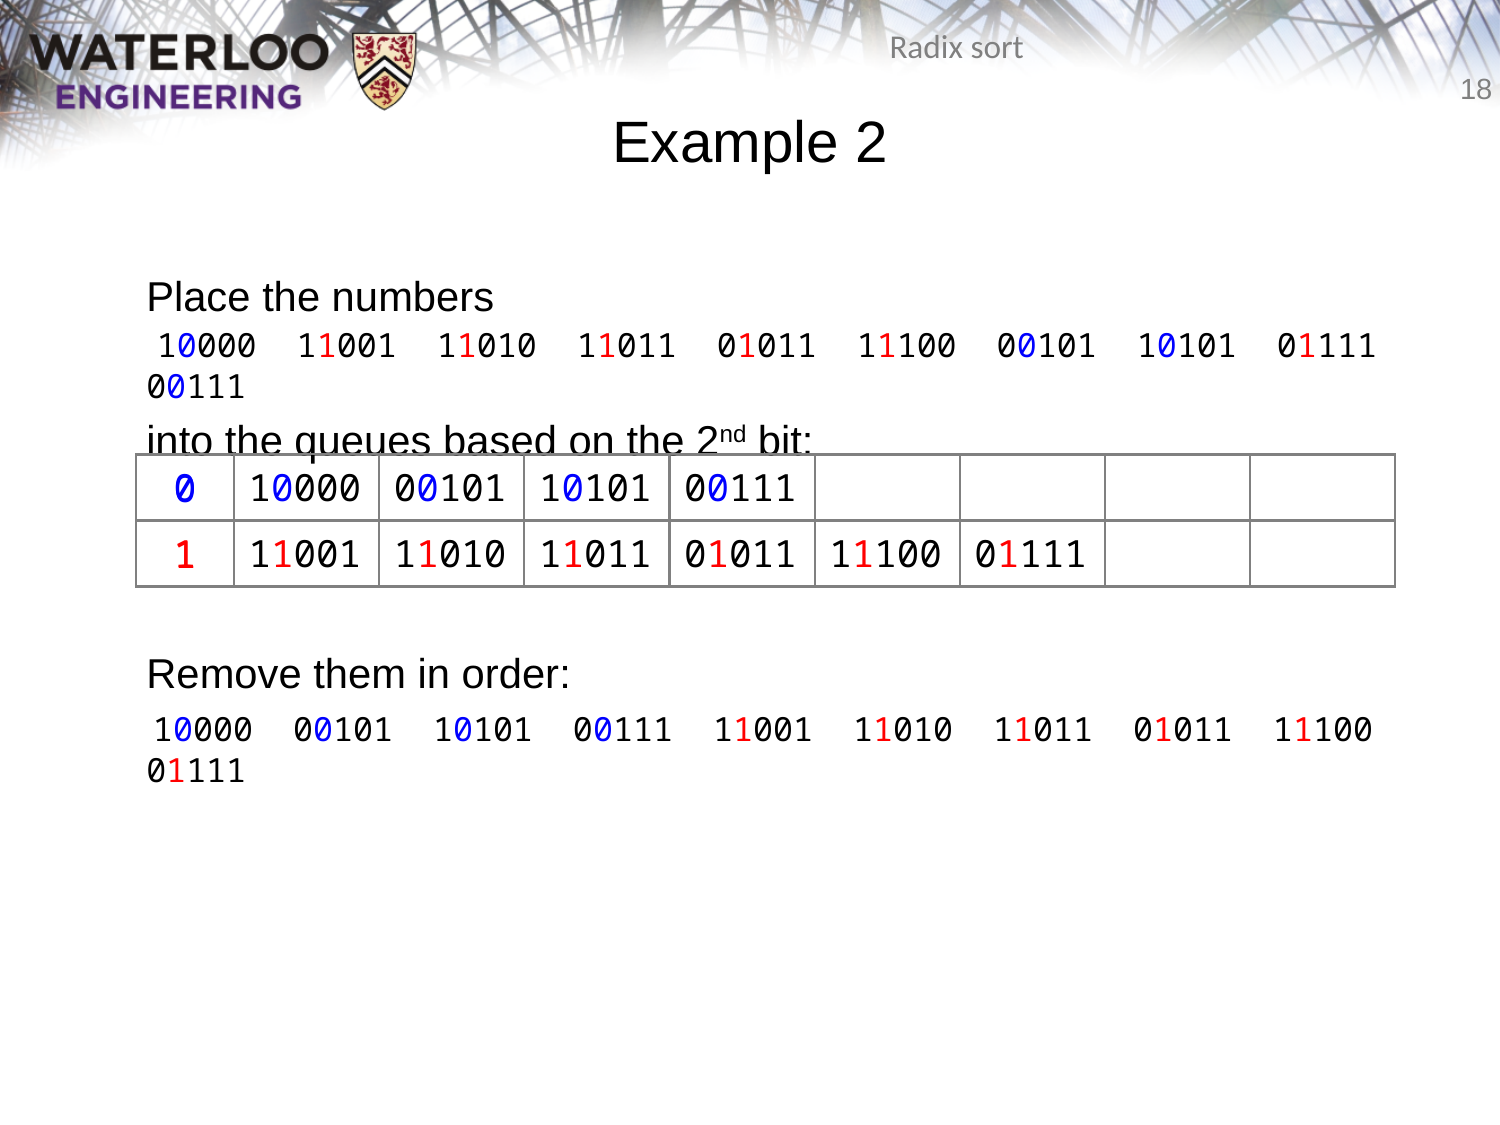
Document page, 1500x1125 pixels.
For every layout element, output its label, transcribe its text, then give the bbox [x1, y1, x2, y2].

table_header 00111 [670, 455, 814, 519]
table_cell [1106, 521, 1249, 585]
table_cell 01111 [960, 521, 1104, 585]
list Place the numbers 10000 11001 11010 11011 01011 11100 00101 10101 01111 00111 into the queues based on the 2nd bit: Remove them in order: 10000 00101 10101 00111 11001 11010 11011 01011 11100 01111 [74, 262, 1426, 1006]
table_cell 11011 [525, 521, 668, 585]
table_cell 11001 [235, 521, 378, 585]
table_header [960, 455, 1104, 519]
table_cell 01011 [670, 521, 814, 585]
table_header 00101 [380, 455, 523, 519]
table_cell 11100 [815, 521, 959, 585]
table_header 0 [137, 455, 233, 519]
table_header [1106, 455, 1249, 519]
table_header [815, 455, 959, 519]
table_header 10101 [525, 455, 668, 519]
table_cell 11010 [380, 521, 523, 585]
table_cell 1 [137, 521, 233, 585]
table_cell [1251, 521, 1394, 585]
table_header 10000 [235, 455, 378, 519]
table_header [1251, 455, 1394, 519]
picture [0, 0, 1500, 1125]
title Example 2 [74, 44, 1426, 233]
